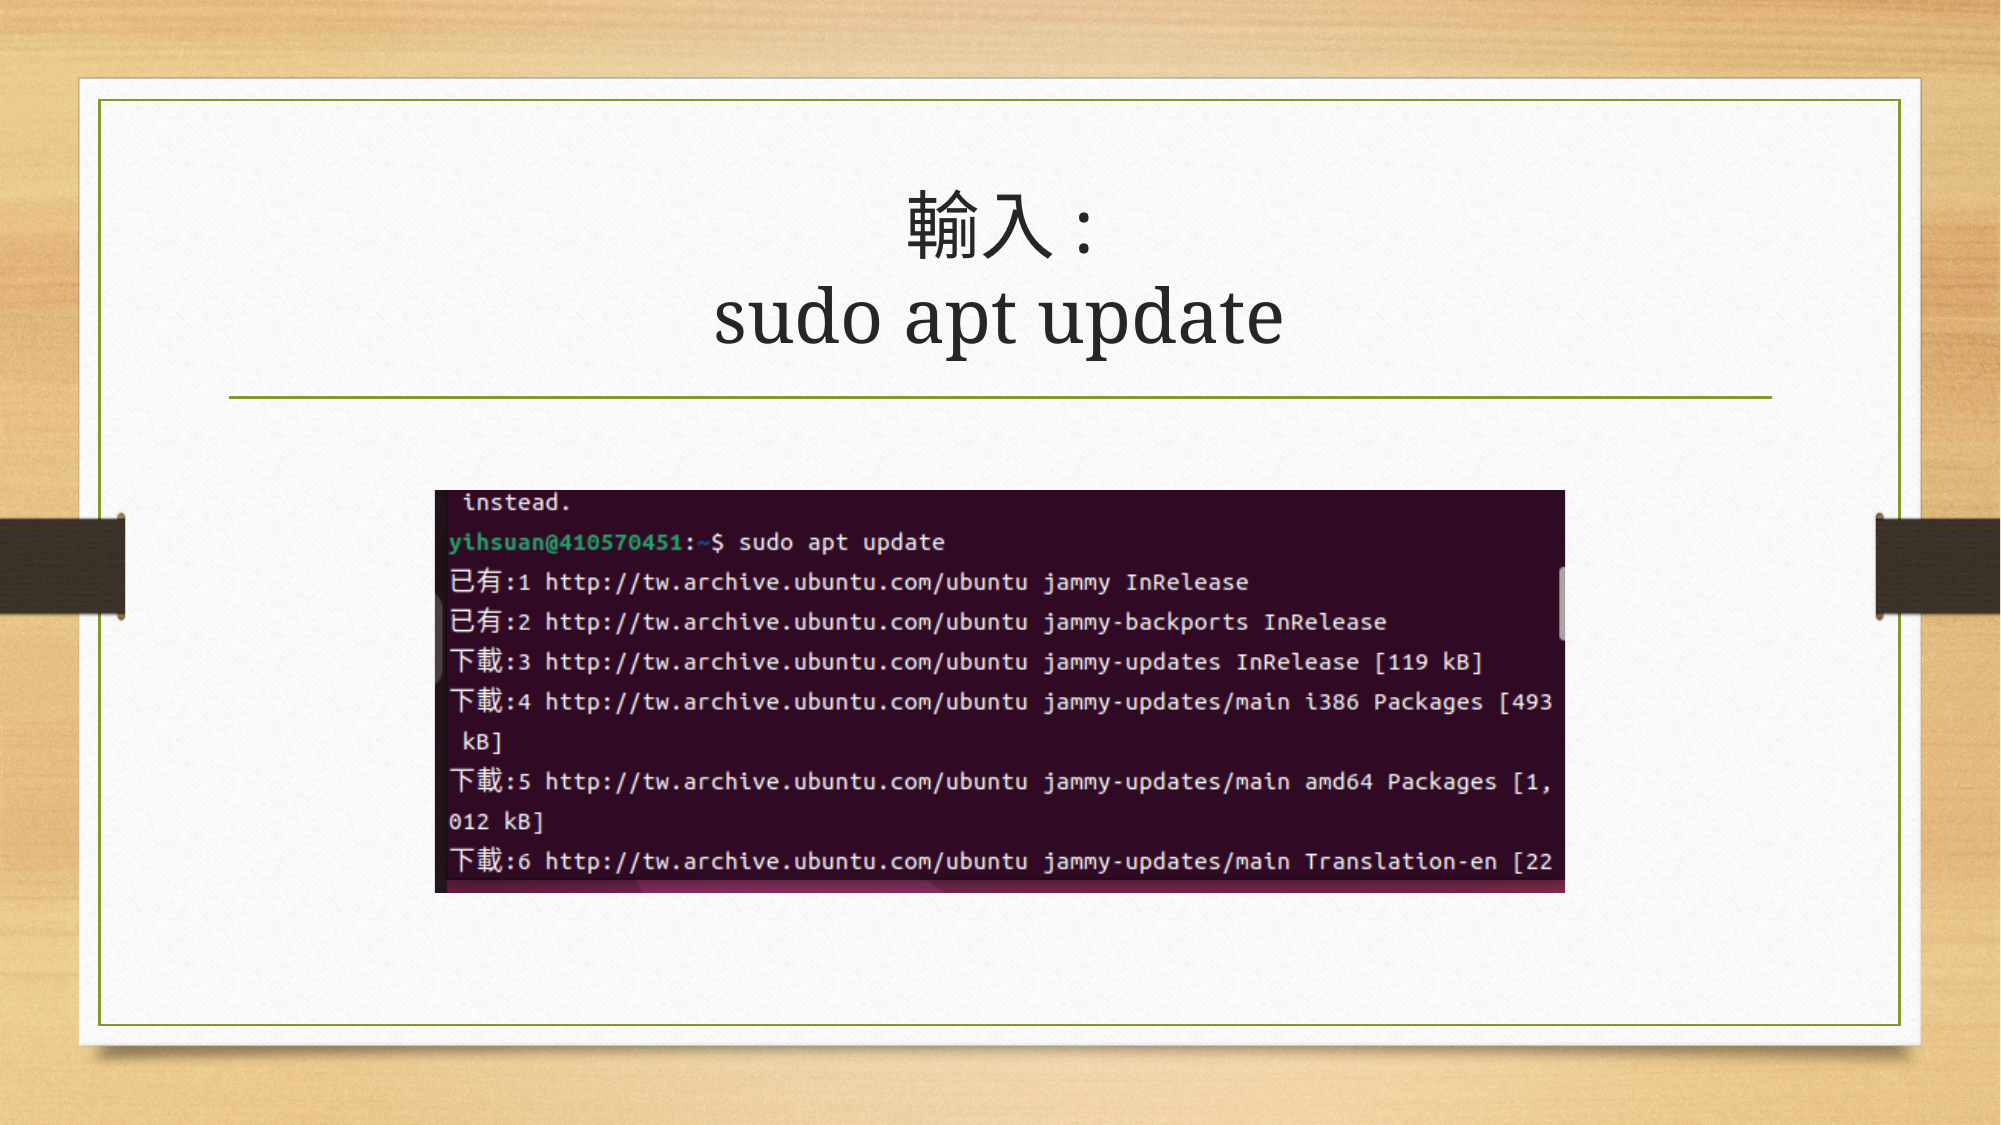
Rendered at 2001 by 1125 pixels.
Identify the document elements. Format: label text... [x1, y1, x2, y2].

picture [0, 0, 2001, 1125]
title 輸入: sudo apt update [212, 161, 1788, 375]
